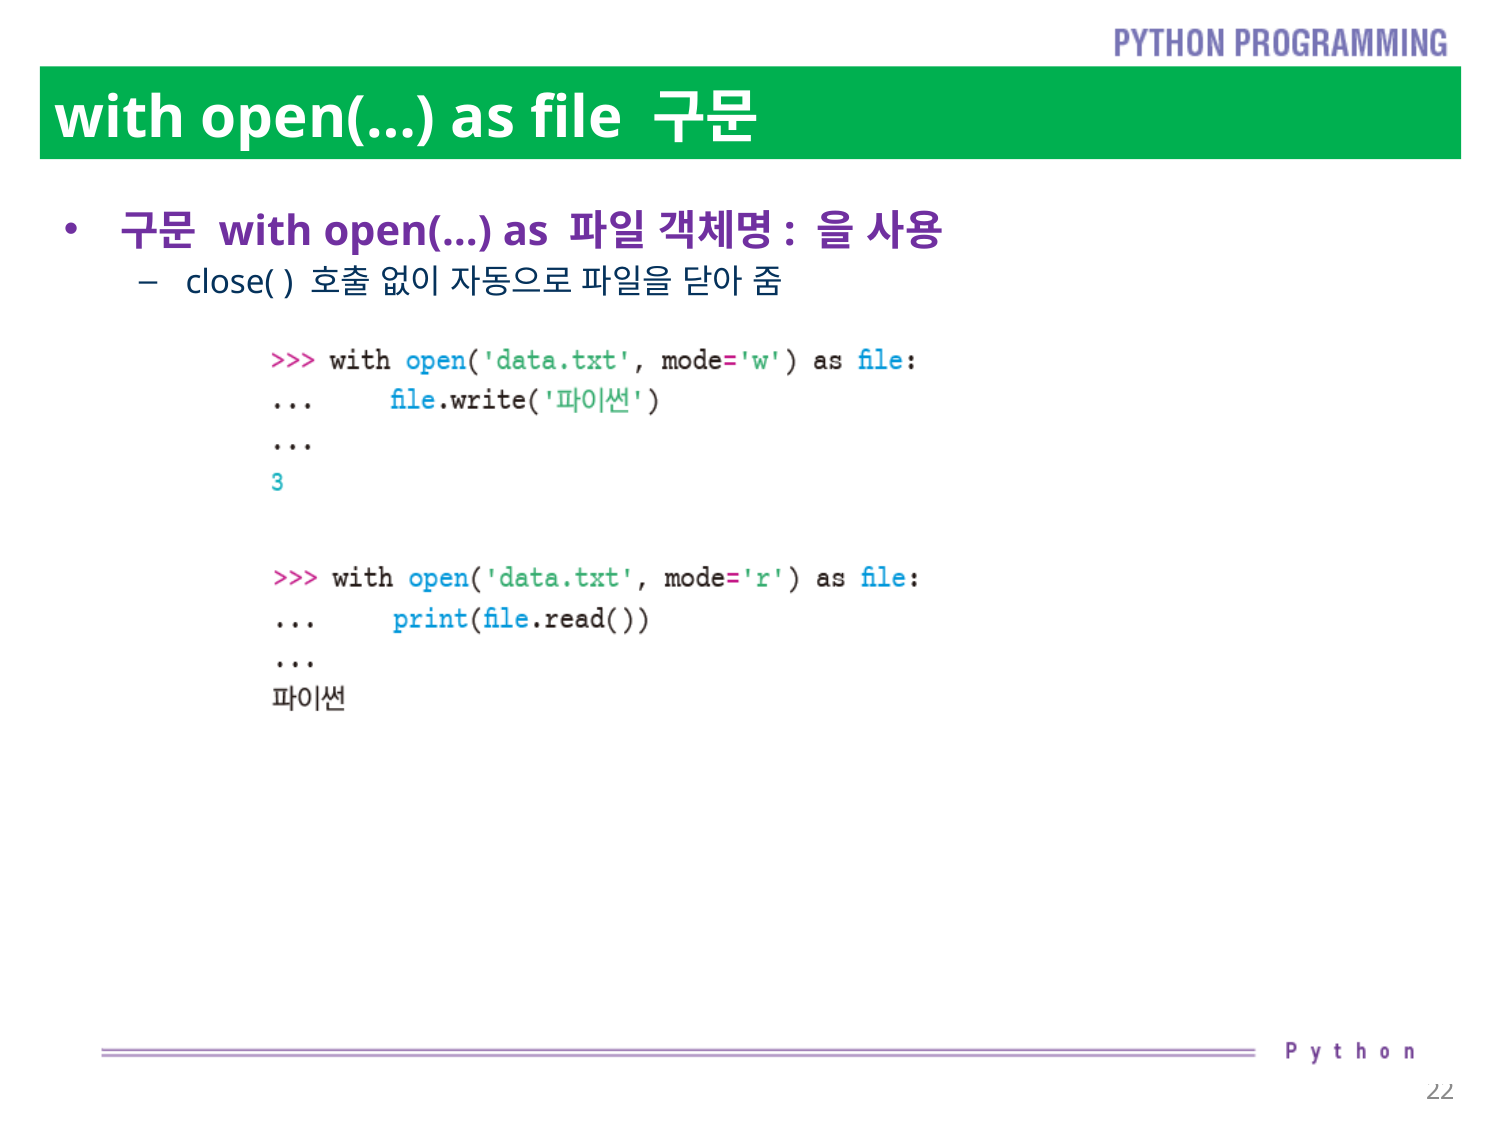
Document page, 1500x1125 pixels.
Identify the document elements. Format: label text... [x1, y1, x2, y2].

picture [260, 331, 927, 510]
slide_number 22 [1119, 1071, 1470, 1112]
picture [18, 1020, 1483, 1084]
title with open(…) as file 구문 [39, 76, 1444, 152]
picture [1106, 13, 1462, 66]
picture [264, 554, 929, 722]
list 구문 with open(…) as 파일 객체명: 을 사용 close( ) 호출 없이 자동으로 파일을 닫아 줌 [48, 195, 1461, 1041]
